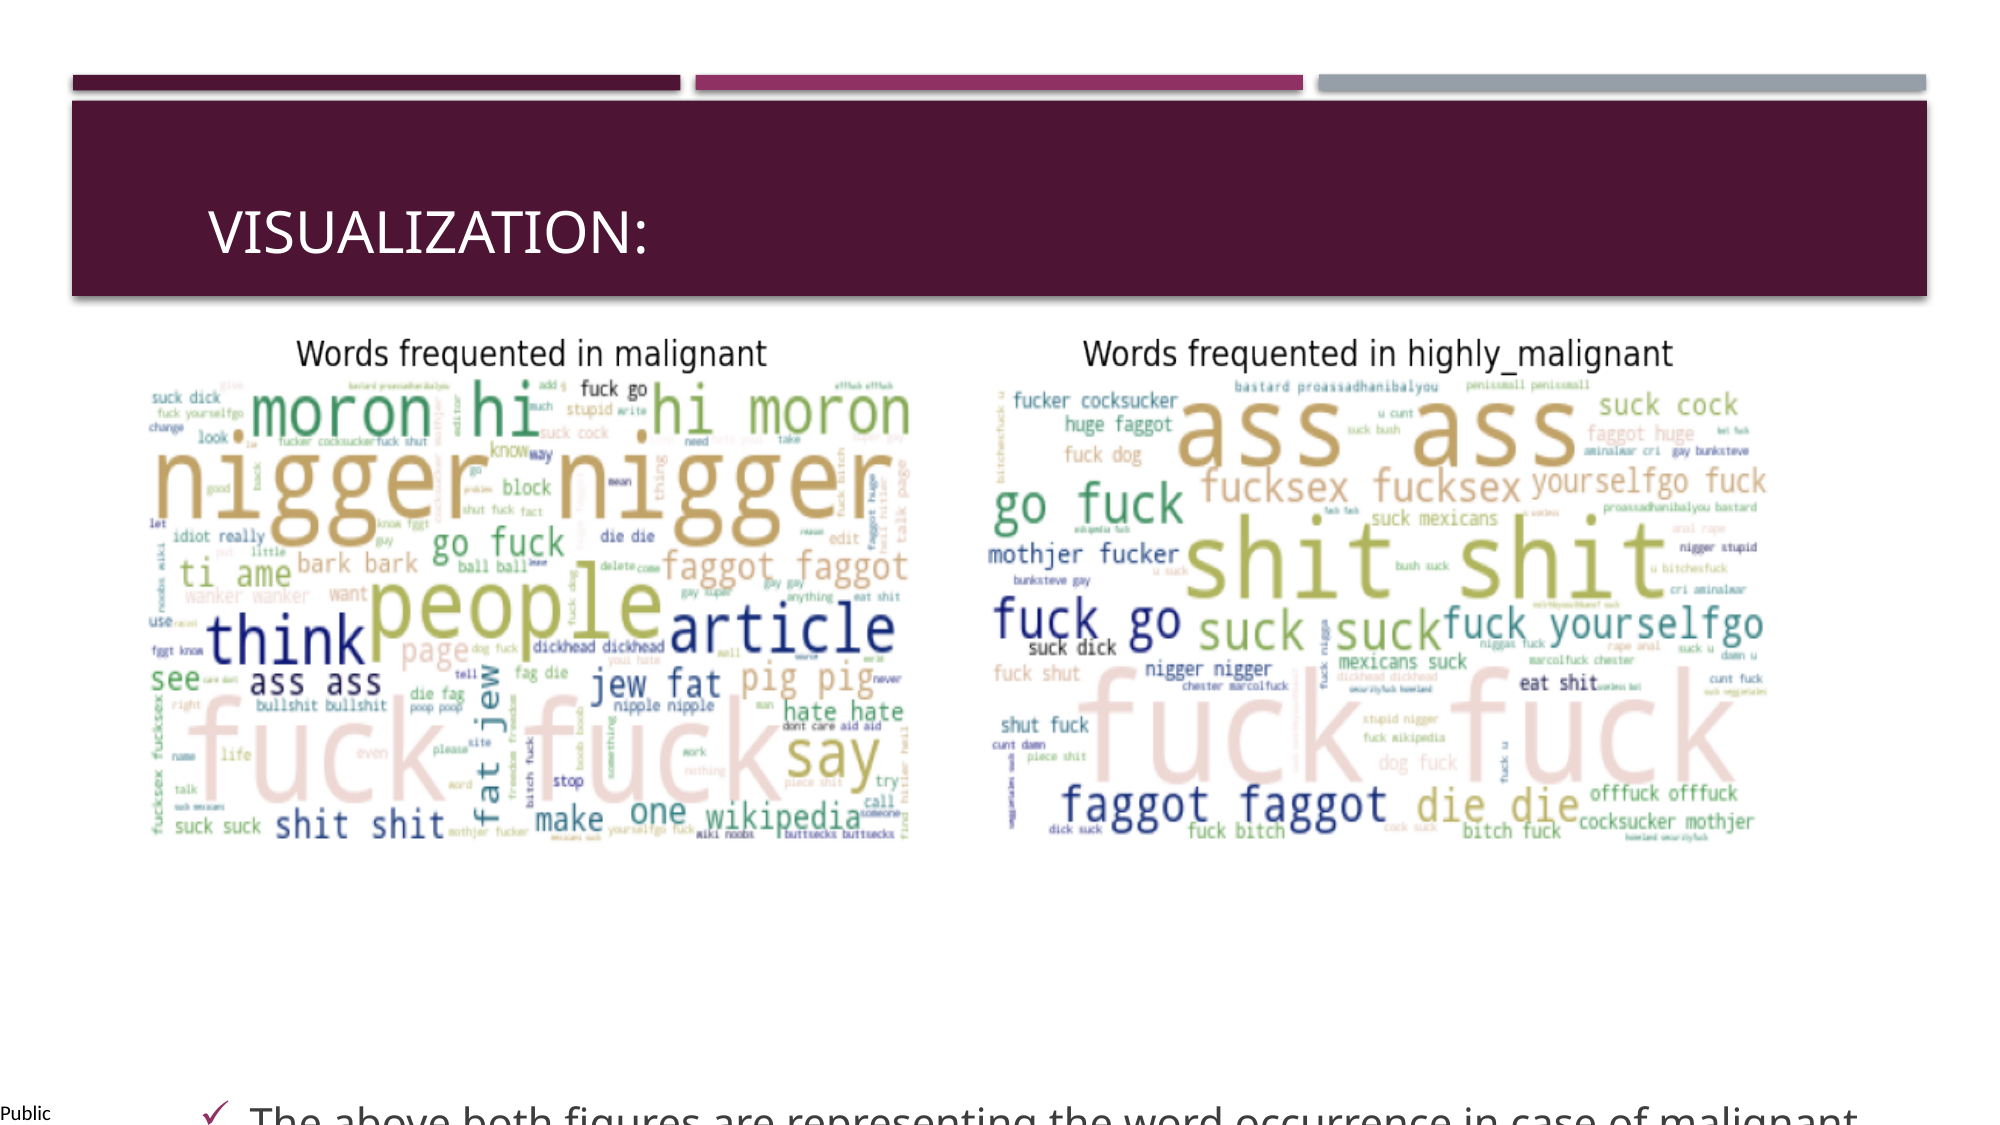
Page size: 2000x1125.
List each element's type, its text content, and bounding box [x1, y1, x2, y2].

picture [136, 325, 925, 862]
list The above both figures are representing the word occurrence in case of malignant and highly malignant comments respectively. [184, 1023, 1886, 1125]
picture [975, 325, 1780, 862]
title Visualization: [193, 5, 1806, 273]
